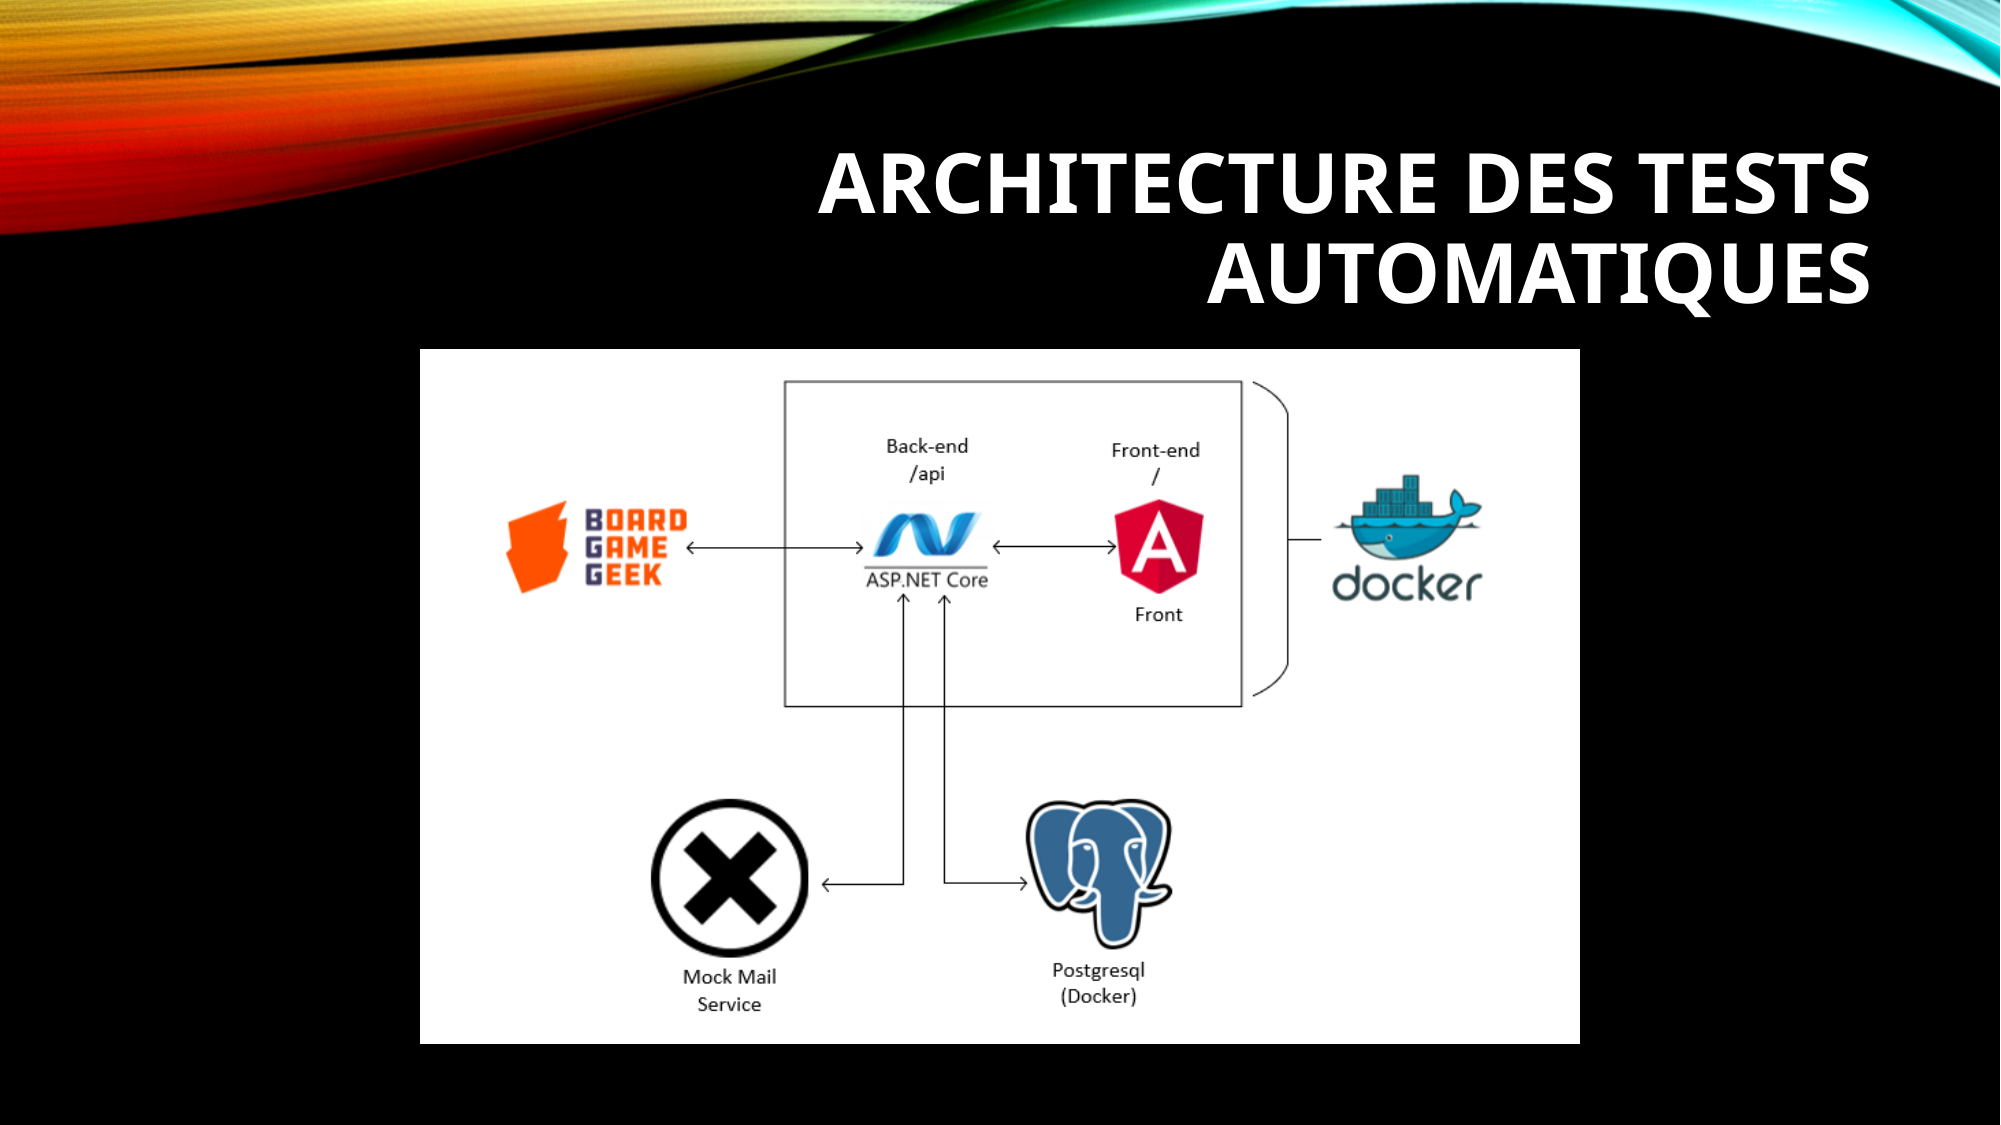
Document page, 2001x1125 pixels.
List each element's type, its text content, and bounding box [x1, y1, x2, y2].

picture [0, 0, 2000, 237]
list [420, 348, 1580, 1044]
title Architecture des tests automatiques [242, 125, 1888, 338]
